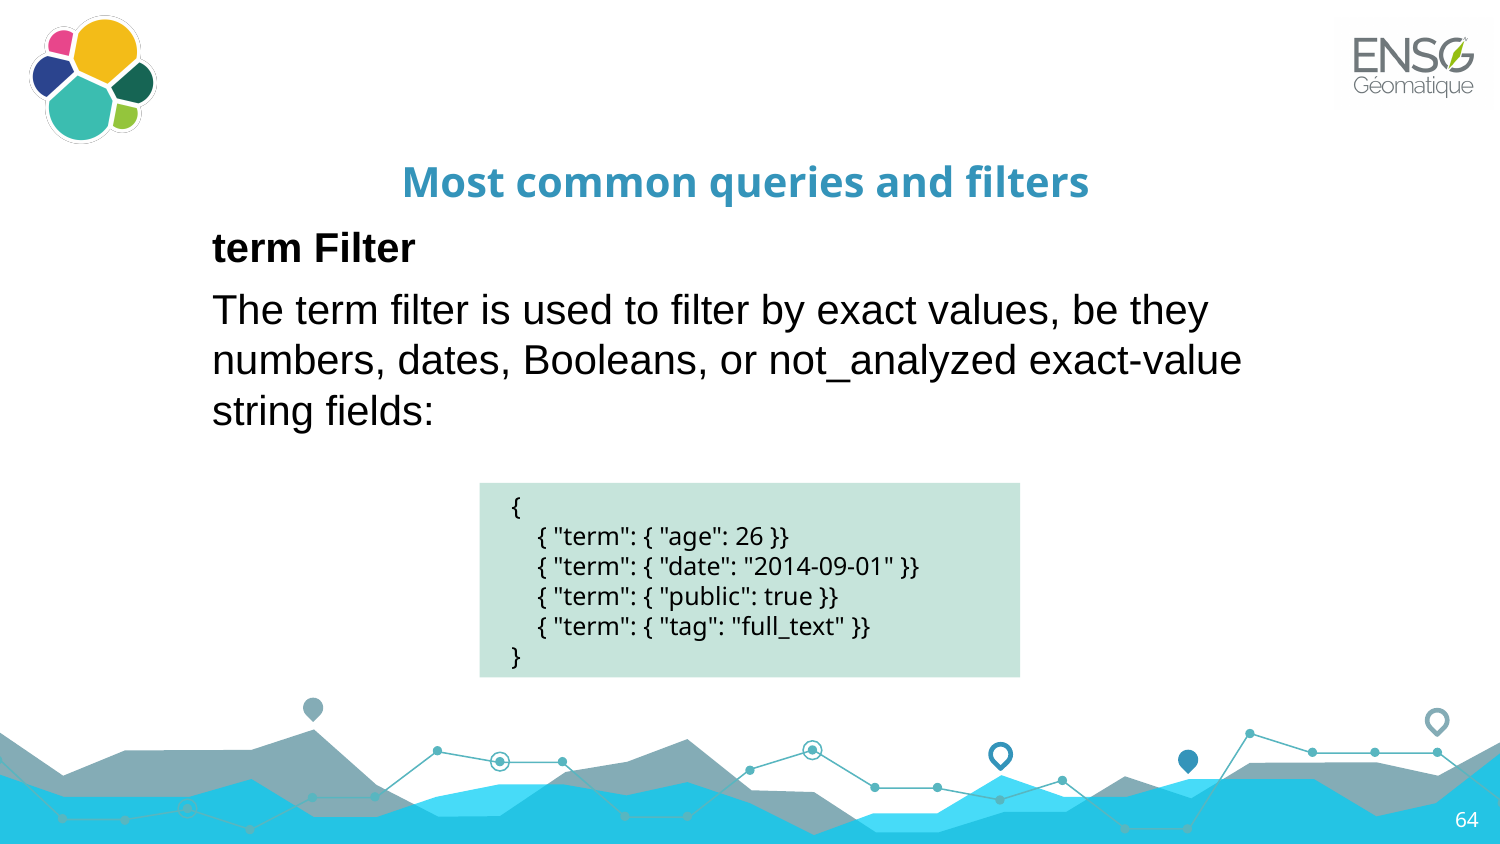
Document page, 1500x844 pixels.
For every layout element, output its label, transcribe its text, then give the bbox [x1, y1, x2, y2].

text_box { { "term": { "age": 26 }} { "term": { "date": "2014-09-01" }} { "term": { "public": true }} { "term": { "tag": "full_text" }} } [479, 482, 1021, 678]
list term Filter The term filter is used to filter by exact values, be they numbers, dates, Booleans, or not_analyzed exact-value string fields: [180, 205, 1329, 521]
slide_number 64 [1403, 791, 1494, 844]
picture [1334, 17, 1494, 110]
picture [29, 15, 157, 144]
title Most common queries and filters [171, 103, 1320, 222]
